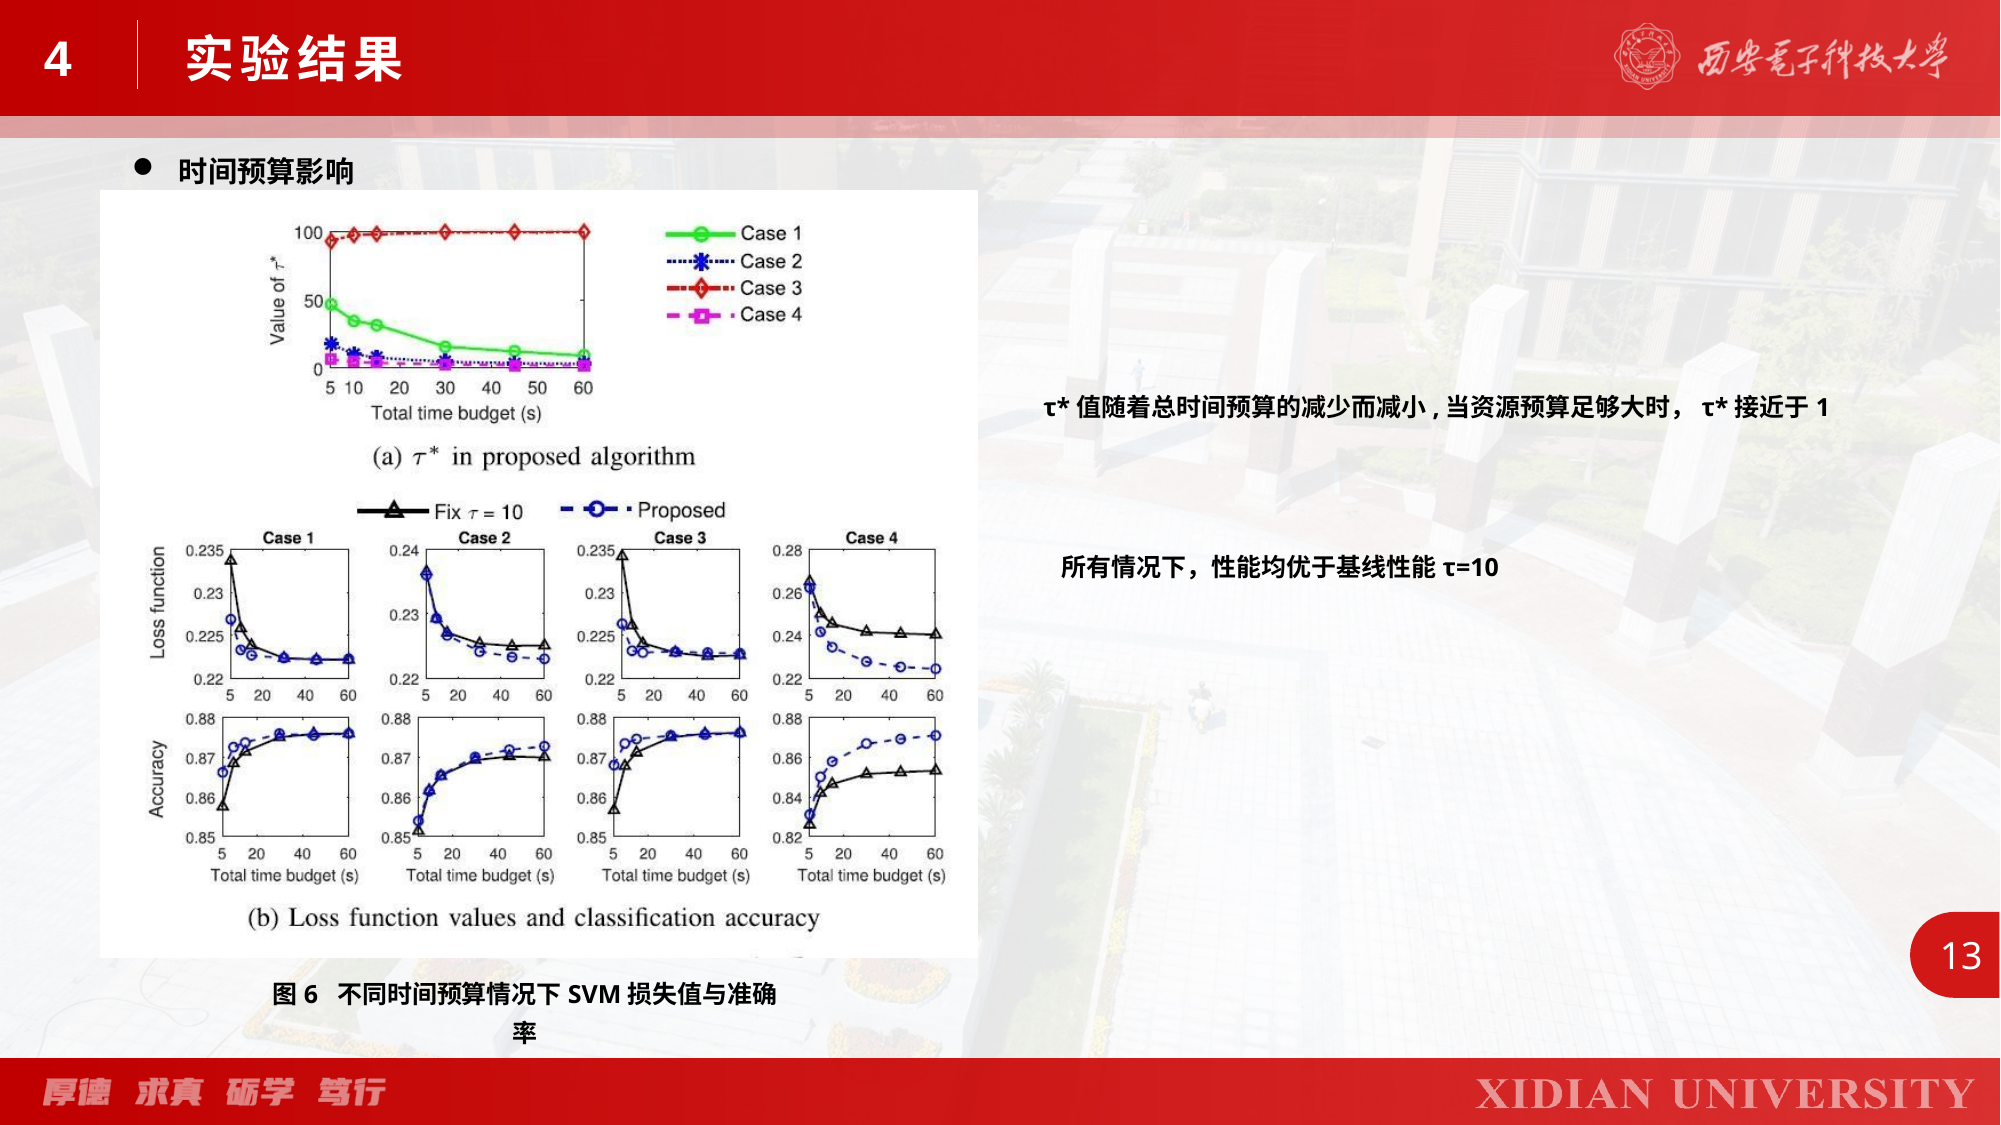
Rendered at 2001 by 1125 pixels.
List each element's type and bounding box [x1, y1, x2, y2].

text_box [21, 22, 1975, 1125]
text_box [0, 0, 2000, 1125]
picture [100, 190, 978, 958]
